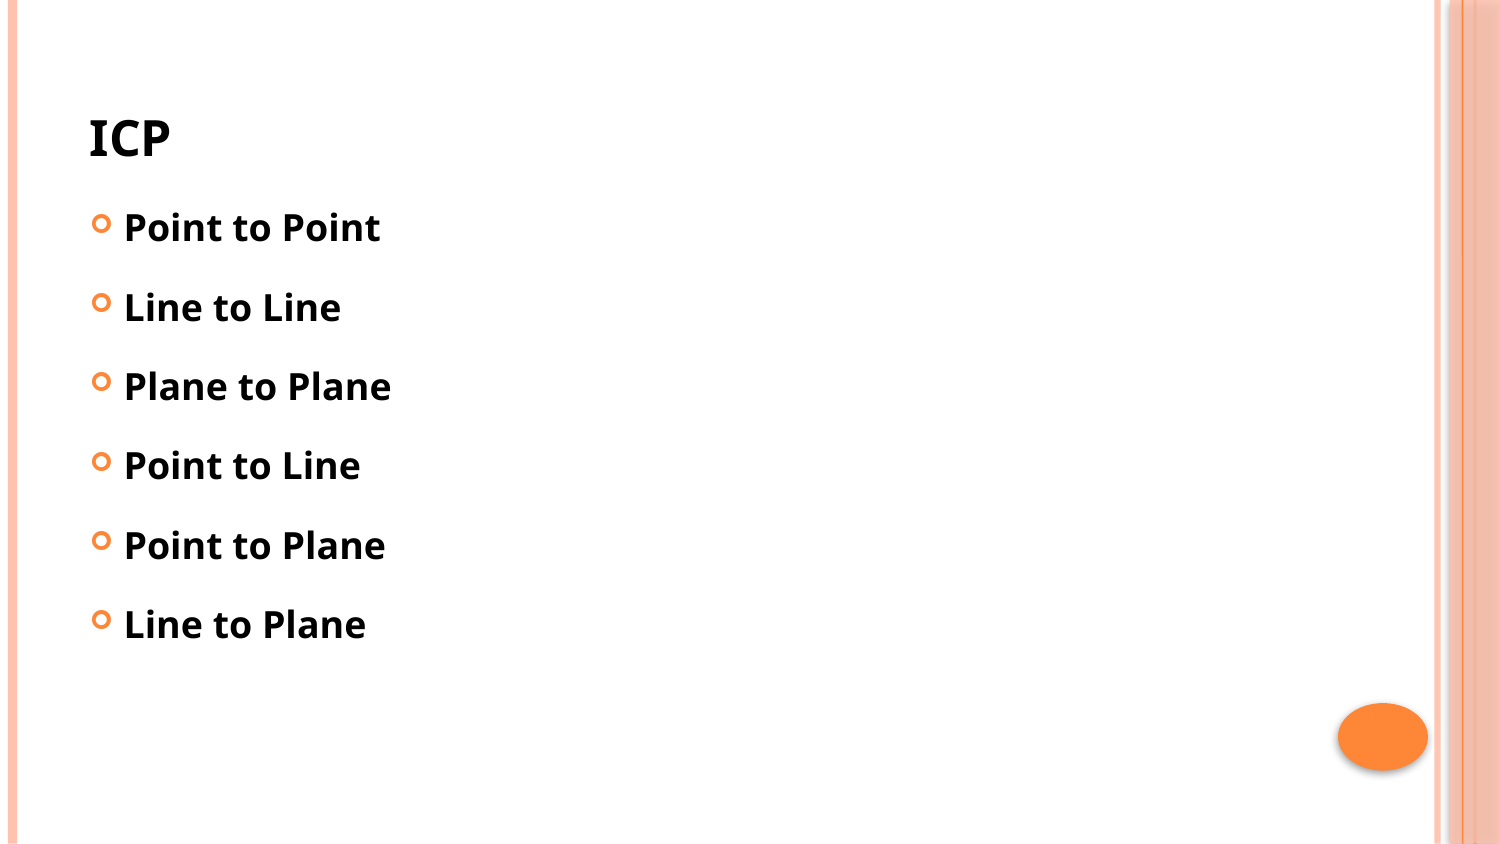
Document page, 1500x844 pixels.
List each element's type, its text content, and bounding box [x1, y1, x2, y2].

title ICP [75, 33, 1300, 175]
list Point to Point Line to Line Plane to Plane Point to Line Point to Plane Line to Plane [75, 196, 1300, 797]
